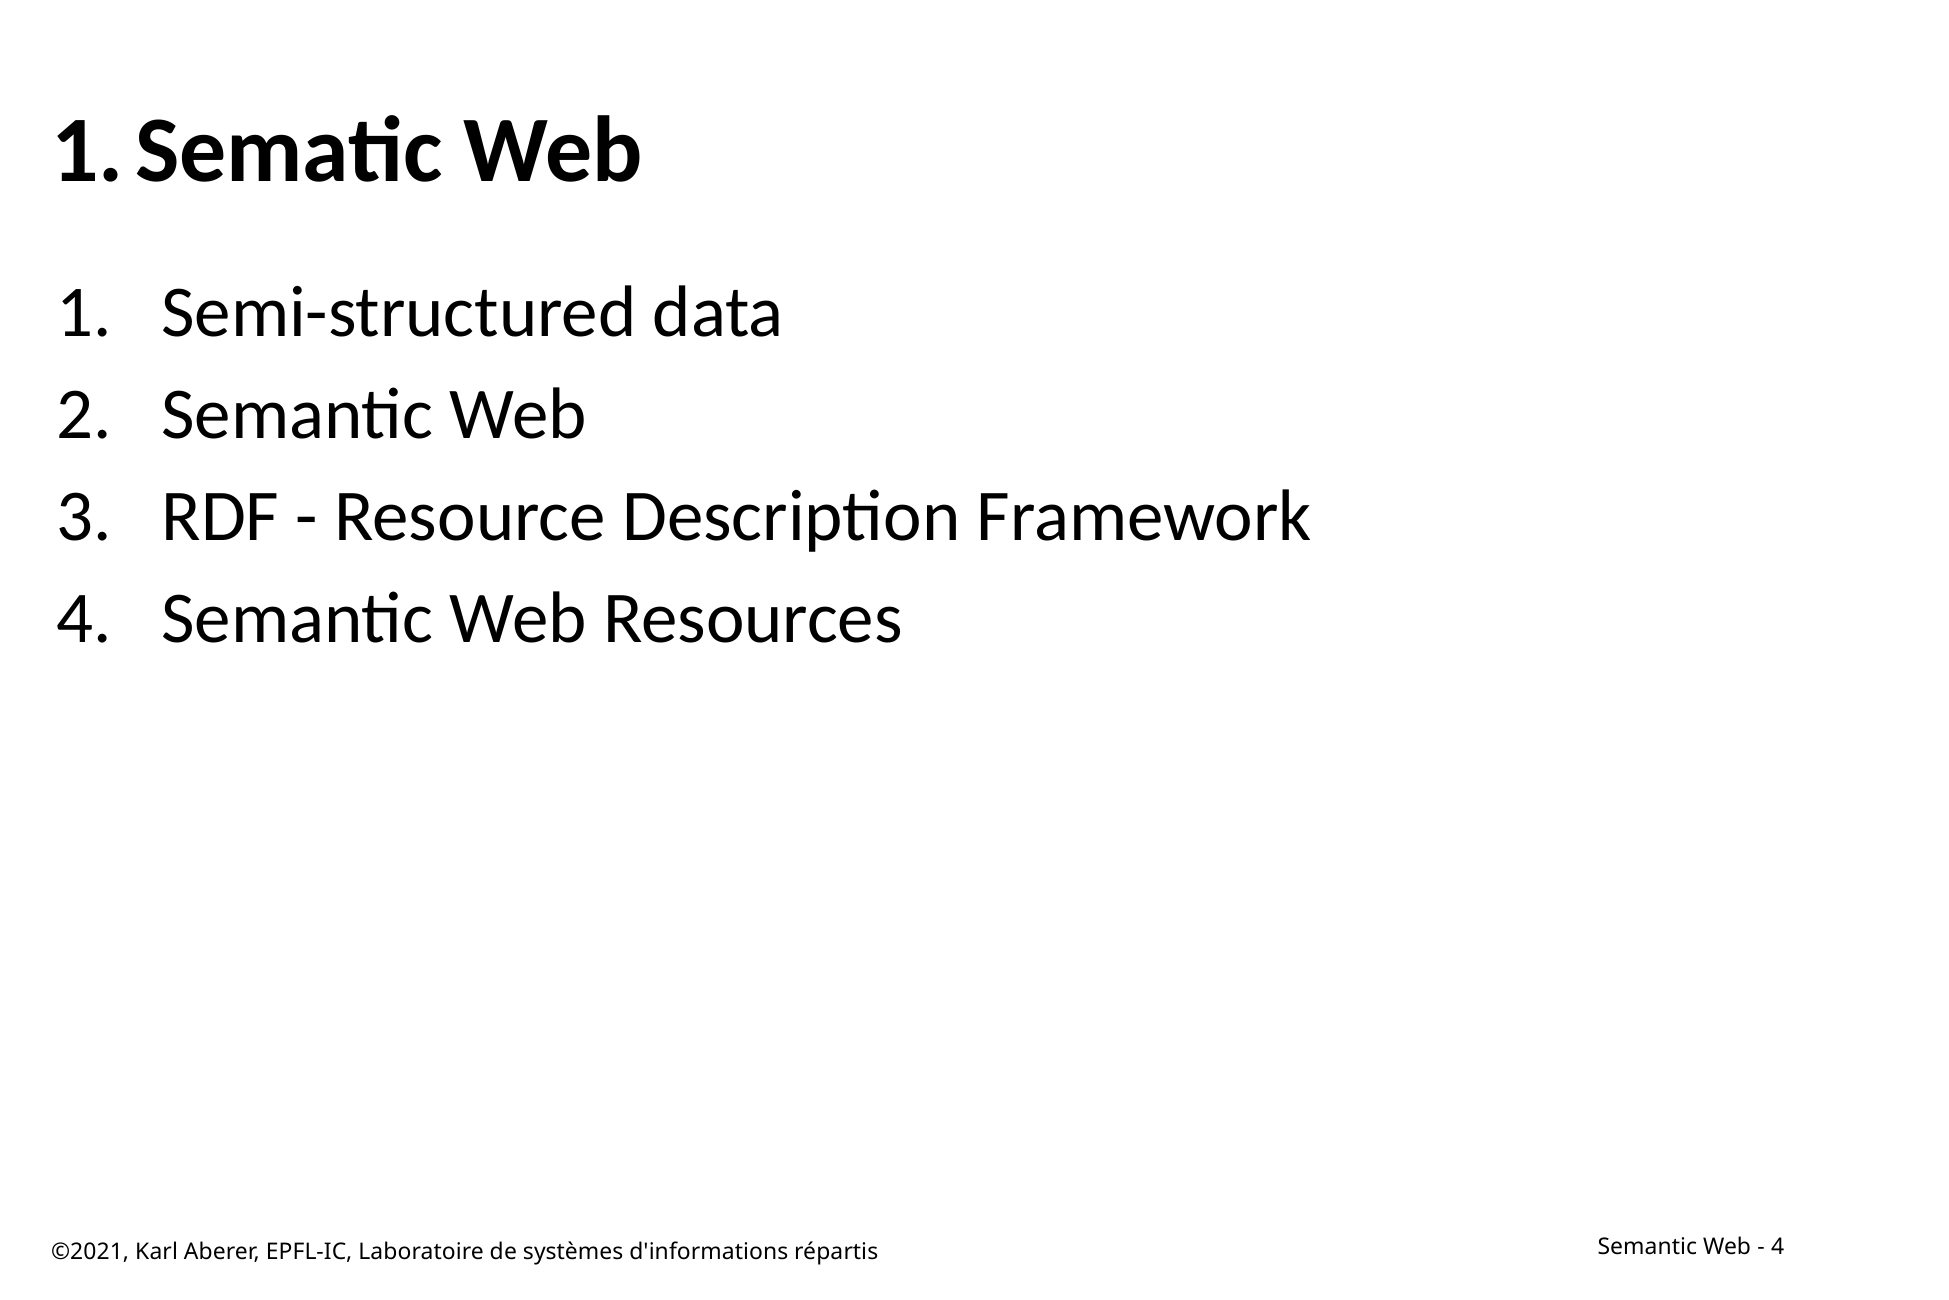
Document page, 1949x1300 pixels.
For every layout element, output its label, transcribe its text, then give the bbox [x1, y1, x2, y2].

title Sematic Web [32, 57, 1803, 232]
footer ©2021, Karl Aberer, EPFL-IC, Laboratoire de systèmes d'informations répartis [32, 1227, 1284, 1271]
list Semi-structured data Semantic Web RDF - Resource Description Framework Semantic Web Resources [37, 253, 1809, 1208]
